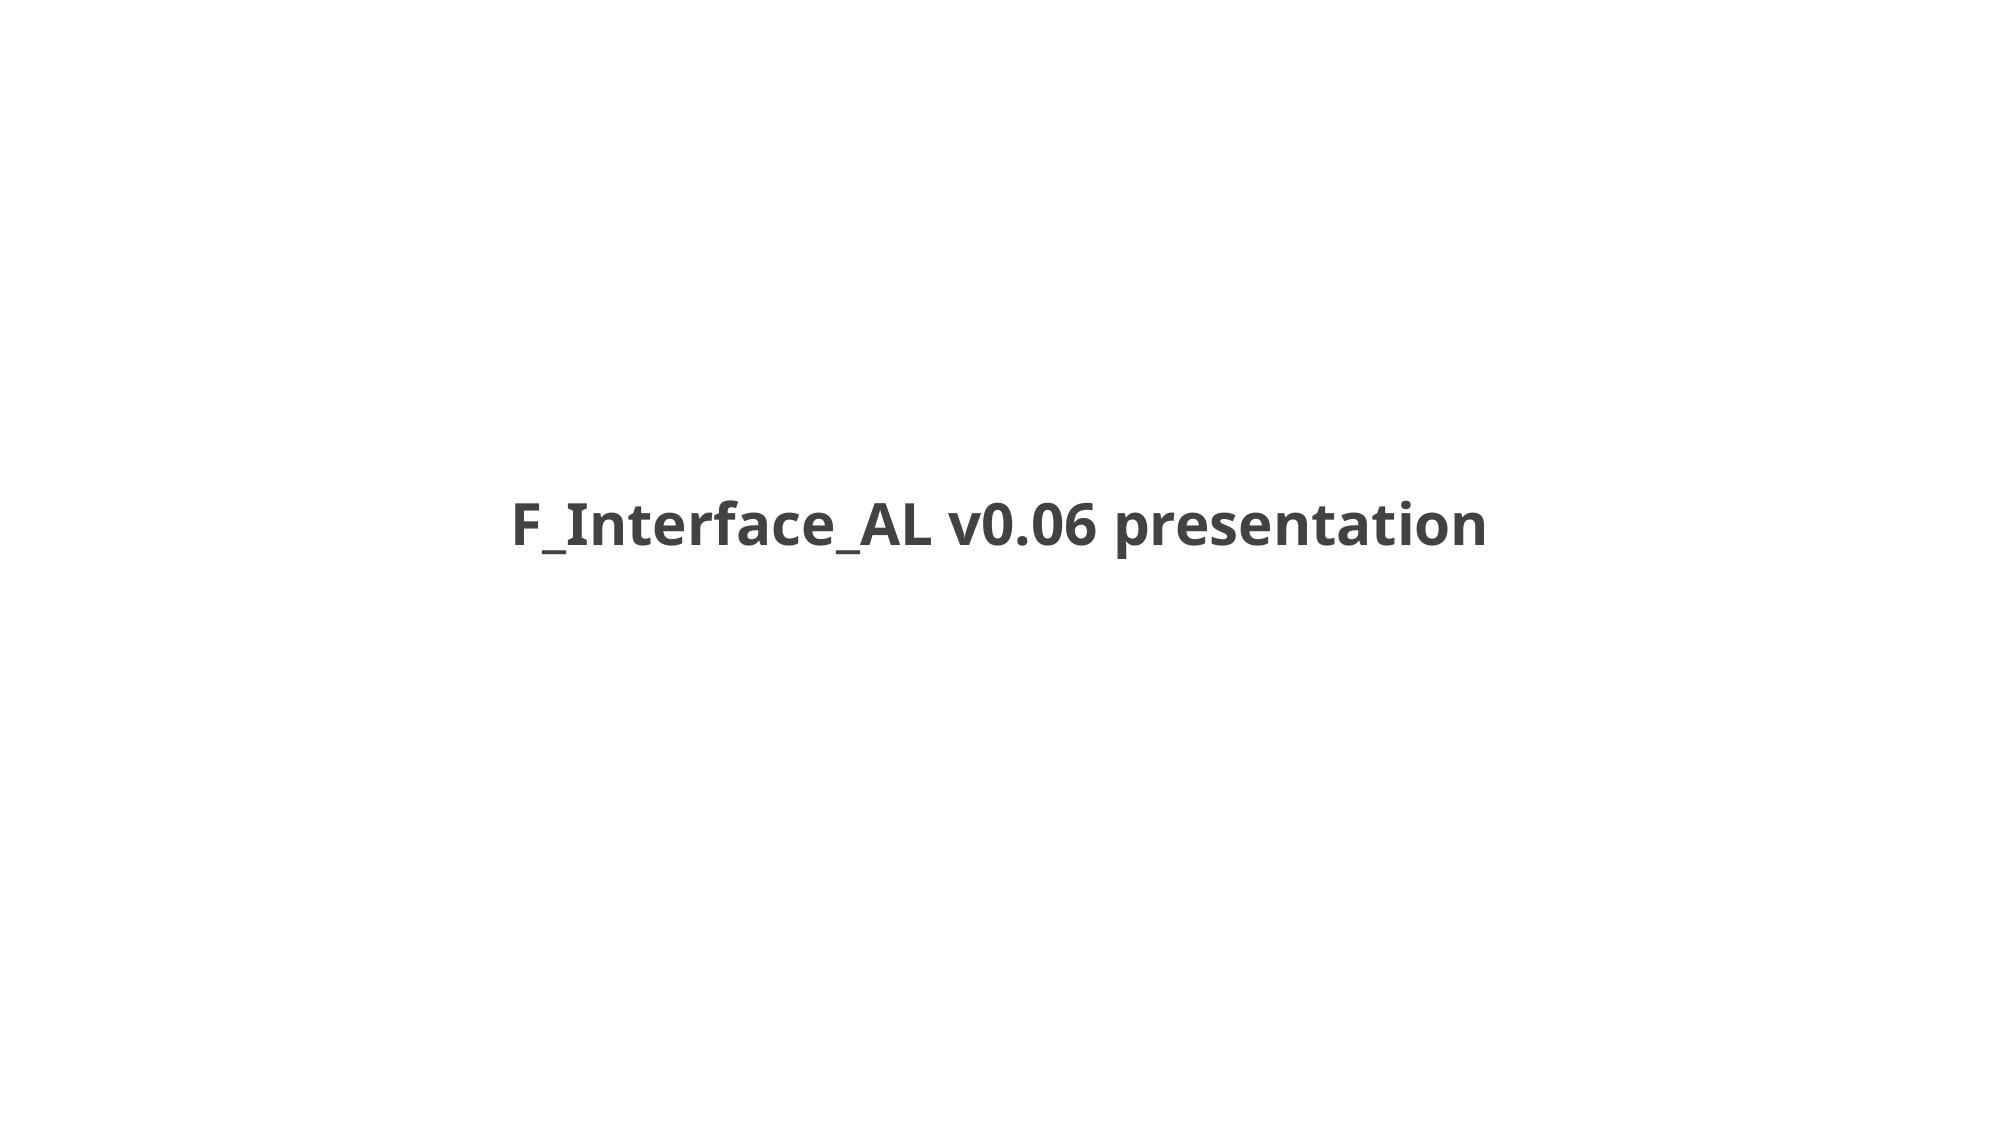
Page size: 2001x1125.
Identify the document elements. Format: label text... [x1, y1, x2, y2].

title F_Interface_AL v0.06 presentation [479, 457, 1521, 595]
